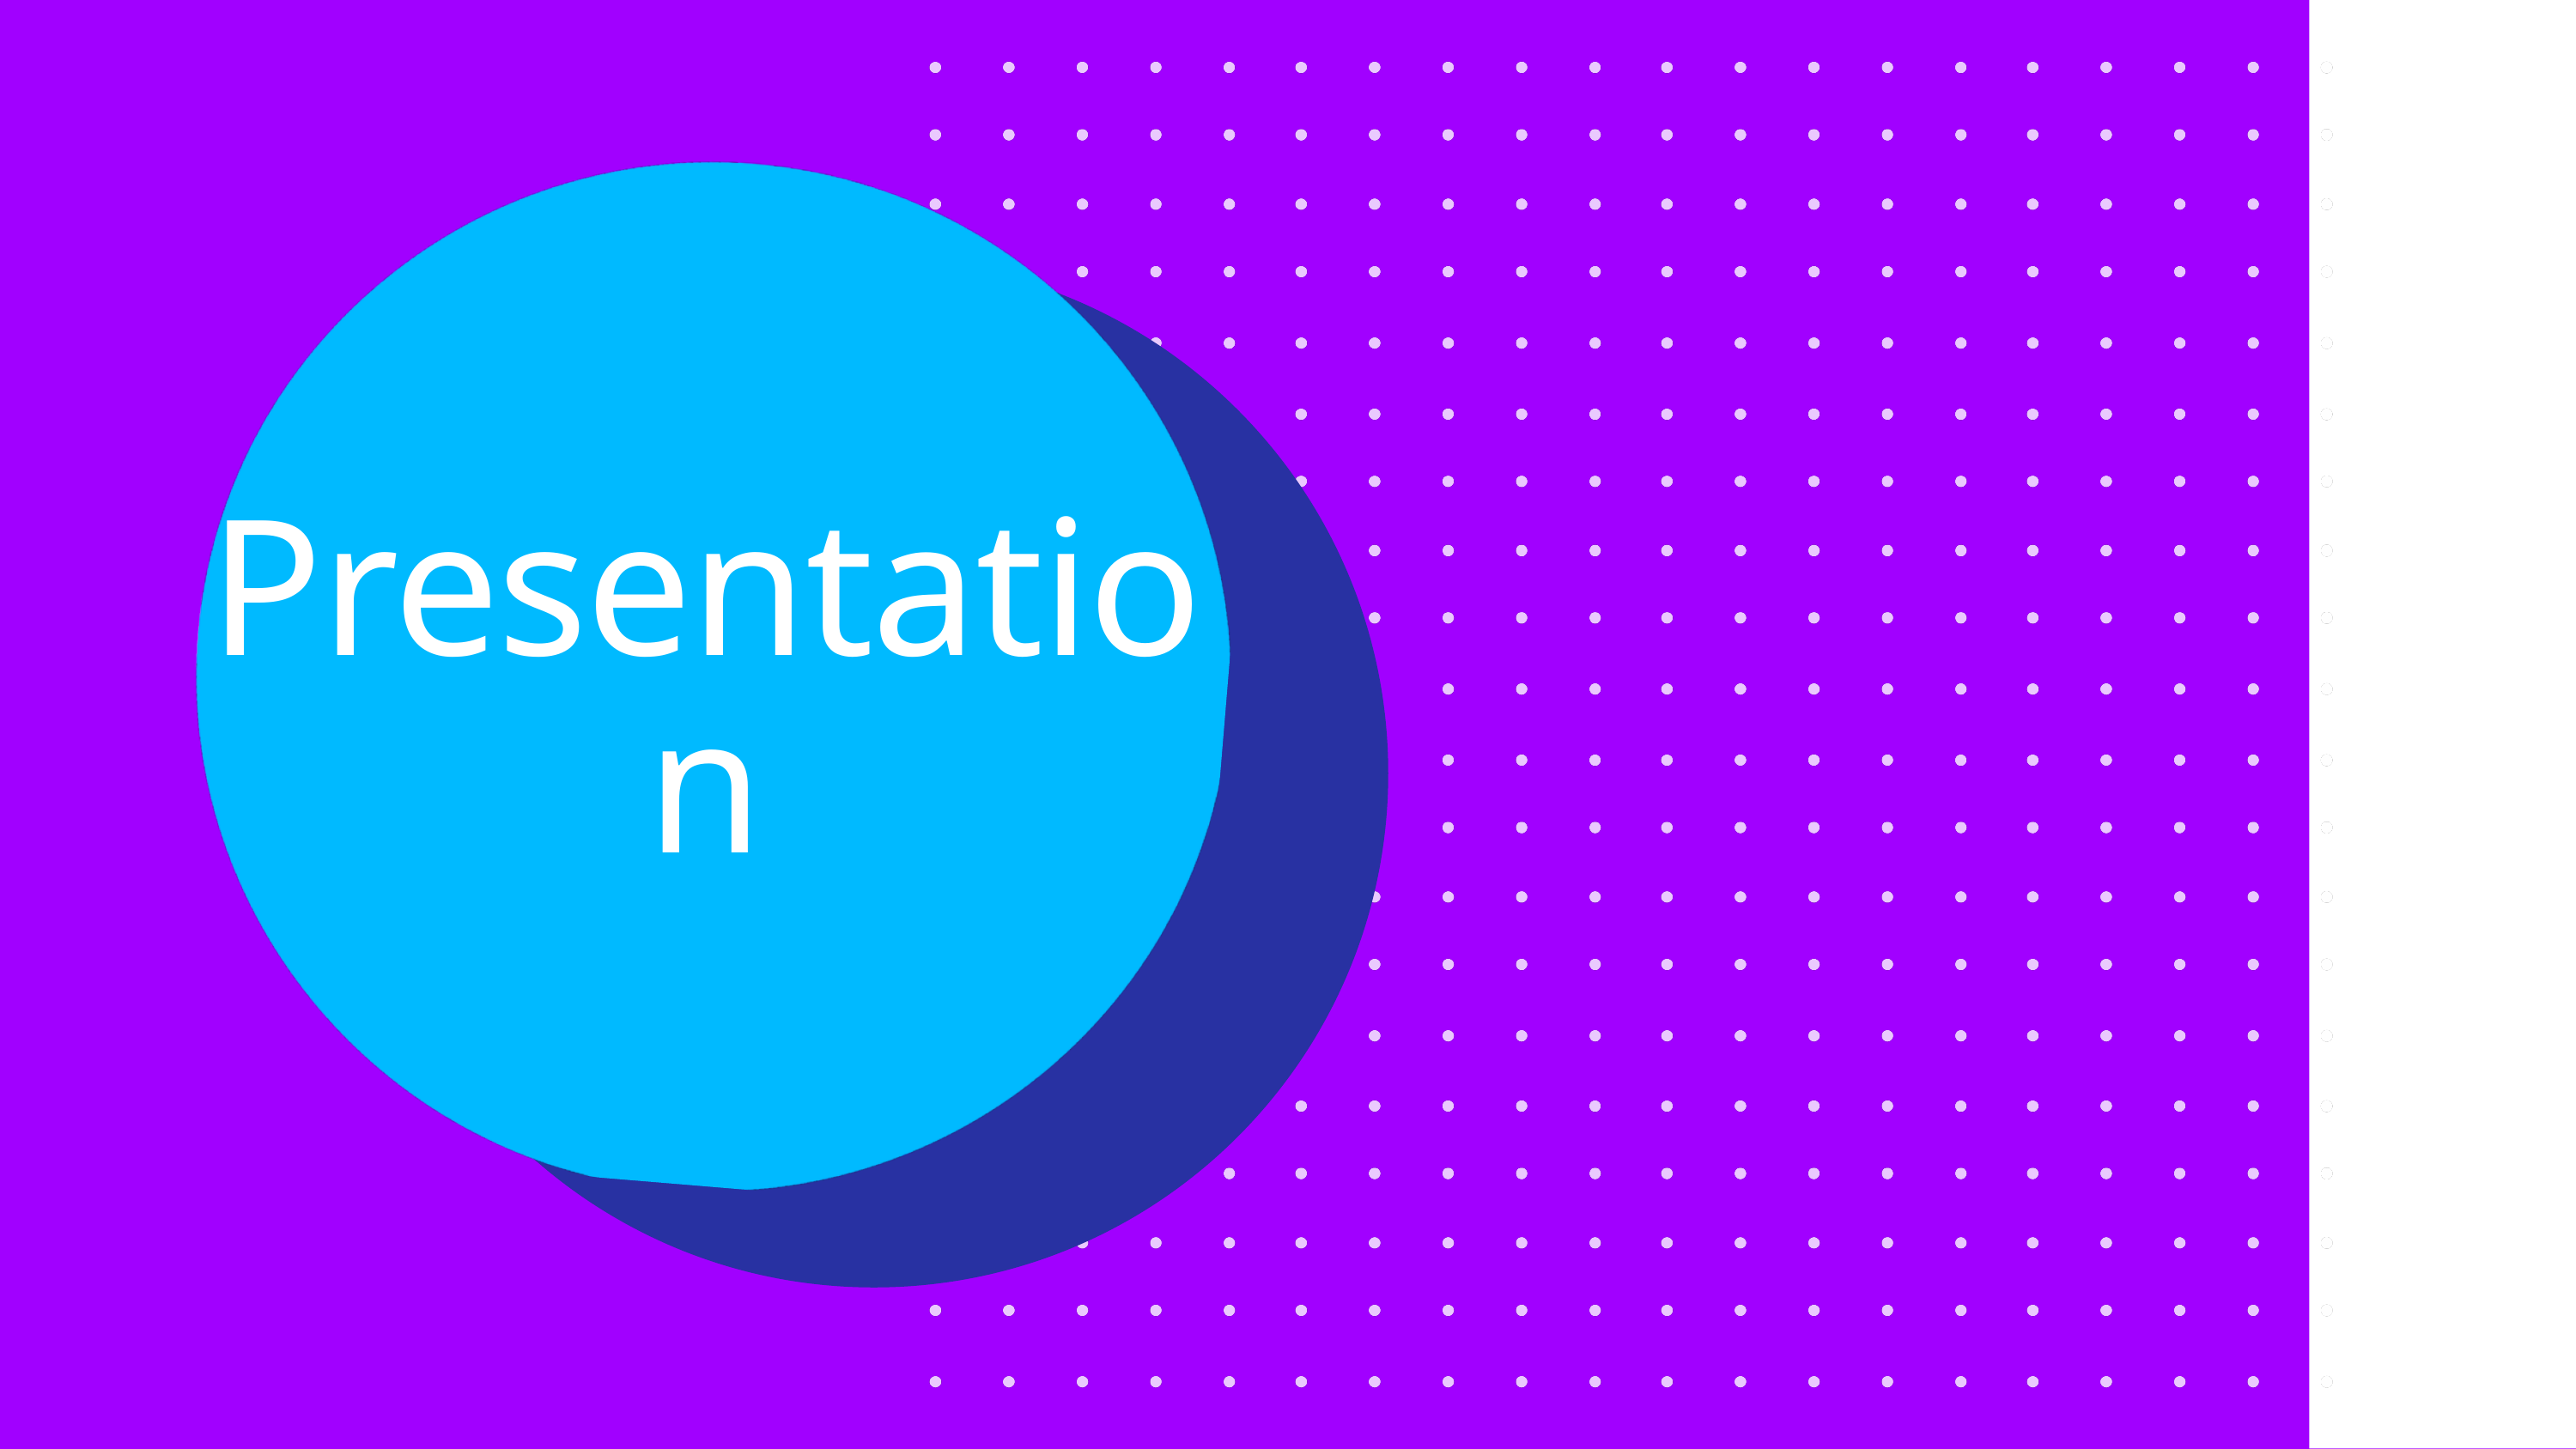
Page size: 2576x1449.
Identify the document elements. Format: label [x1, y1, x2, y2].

text_box [155, 115, 1388, 1288]
text_box [2309, 0, 2576, 1449]
text_box [921, 57, 2337, 1392]
